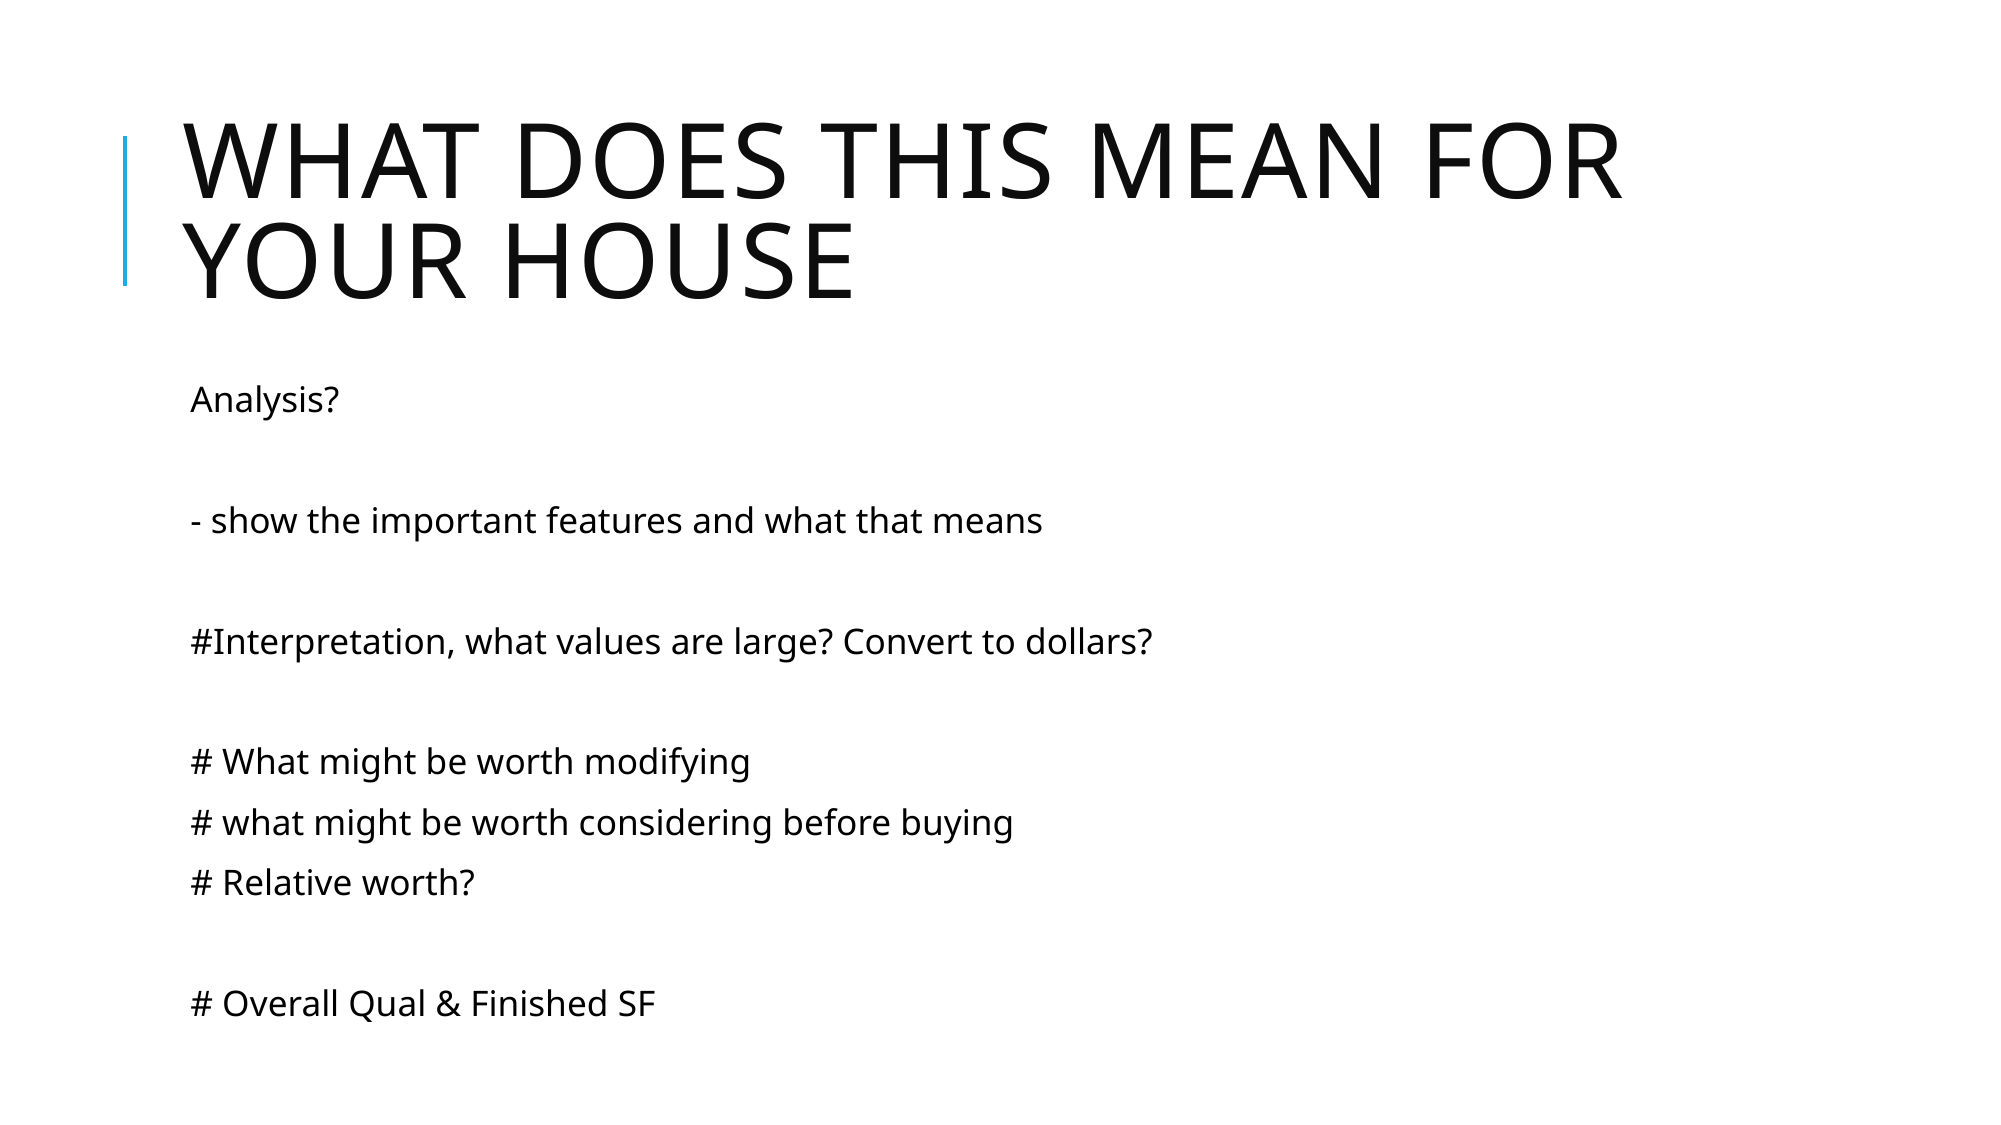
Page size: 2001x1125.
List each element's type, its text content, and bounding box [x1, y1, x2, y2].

list Analysis? - show the important features and what that means #Interpretation, what values are large? Convert to dollars? # What might be worth modifying # what might be worth considering before buying # Relative worth? # Overall Qual & Finished SF [168, 375, 1763, 1035]
title What does this mean for your house [168, 96, 1763, 342]
